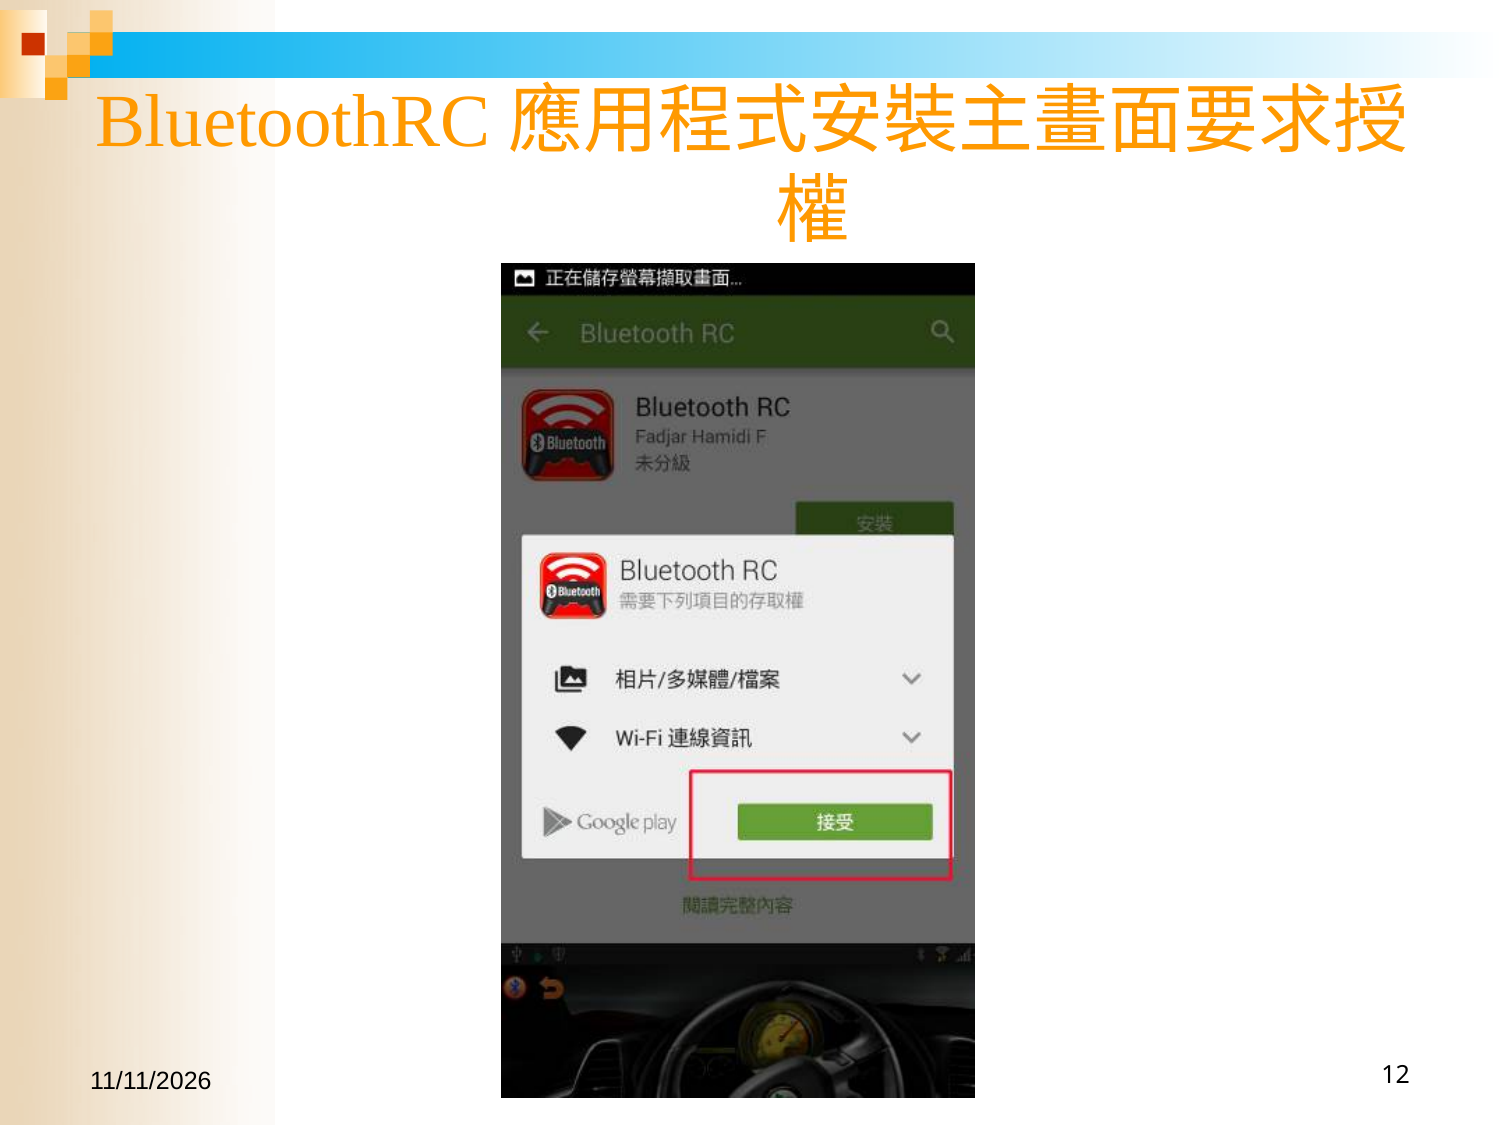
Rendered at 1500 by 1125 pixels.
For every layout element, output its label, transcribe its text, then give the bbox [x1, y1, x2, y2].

title BluetoothRC應用程式安裝主畫面要求授權 [76, 92, 1427, 231]
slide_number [75, 1024, 425, 1103]
slide_number 12 [1074, 1025, 1425, 1100]
picture [501, 263, 975, 1099]
